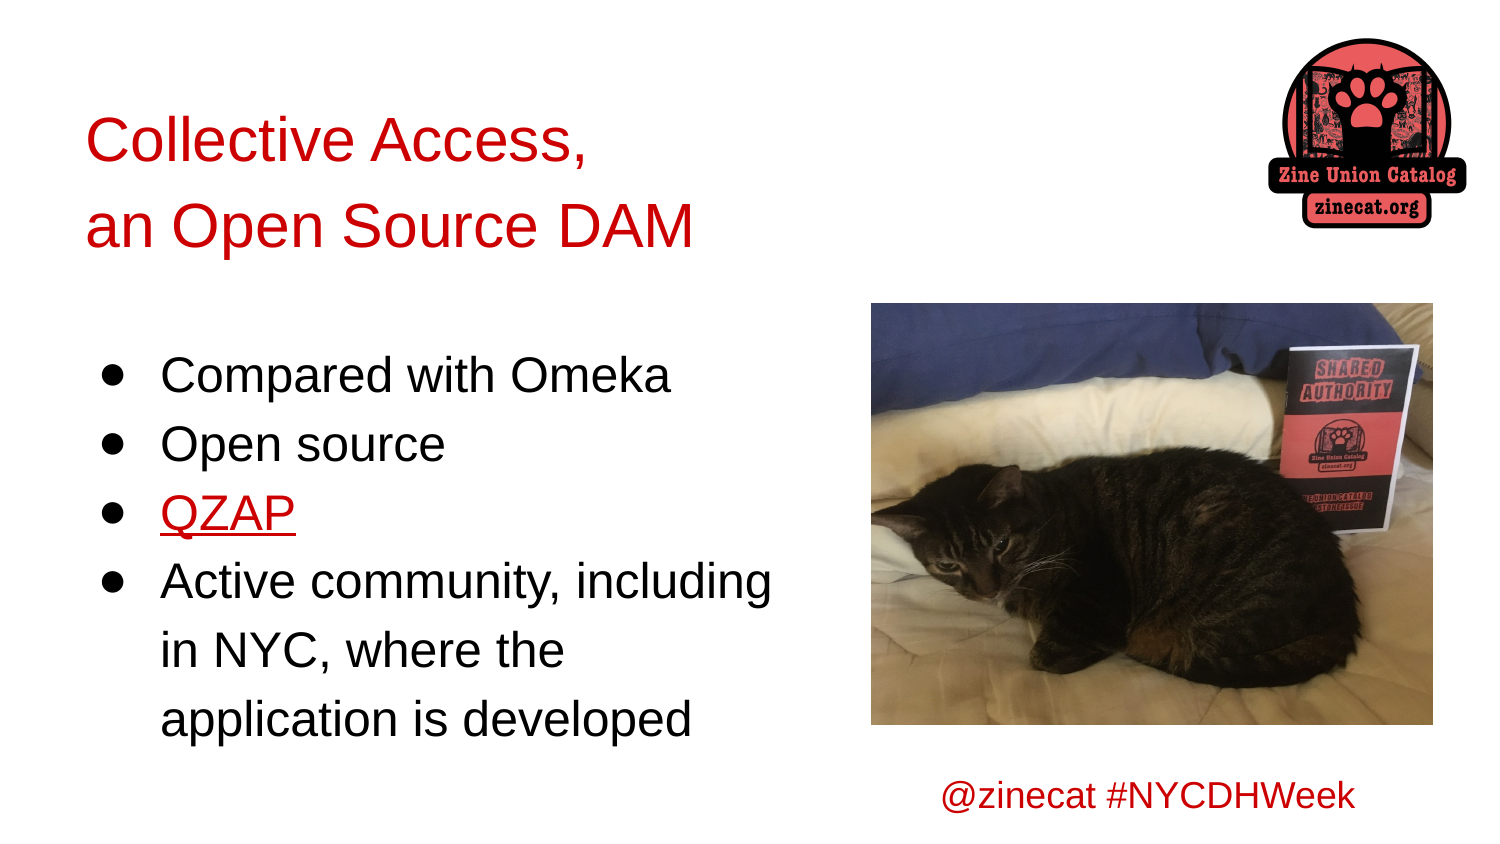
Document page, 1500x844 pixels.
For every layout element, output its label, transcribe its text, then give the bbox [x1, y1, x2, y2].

picture [871, 303, 1434, 725]
title @zinecat #NYCDHWeek [924, 749, 1449, 826]
list Collective Access, an Open Source DAM [70, 72, 1180, 279]
picture [1230, 0, 1500, 270]
text_box Compared with Omeka Open source QZAP Active community, including in NYC, where the application is developed [70, 318, 809, 781]
